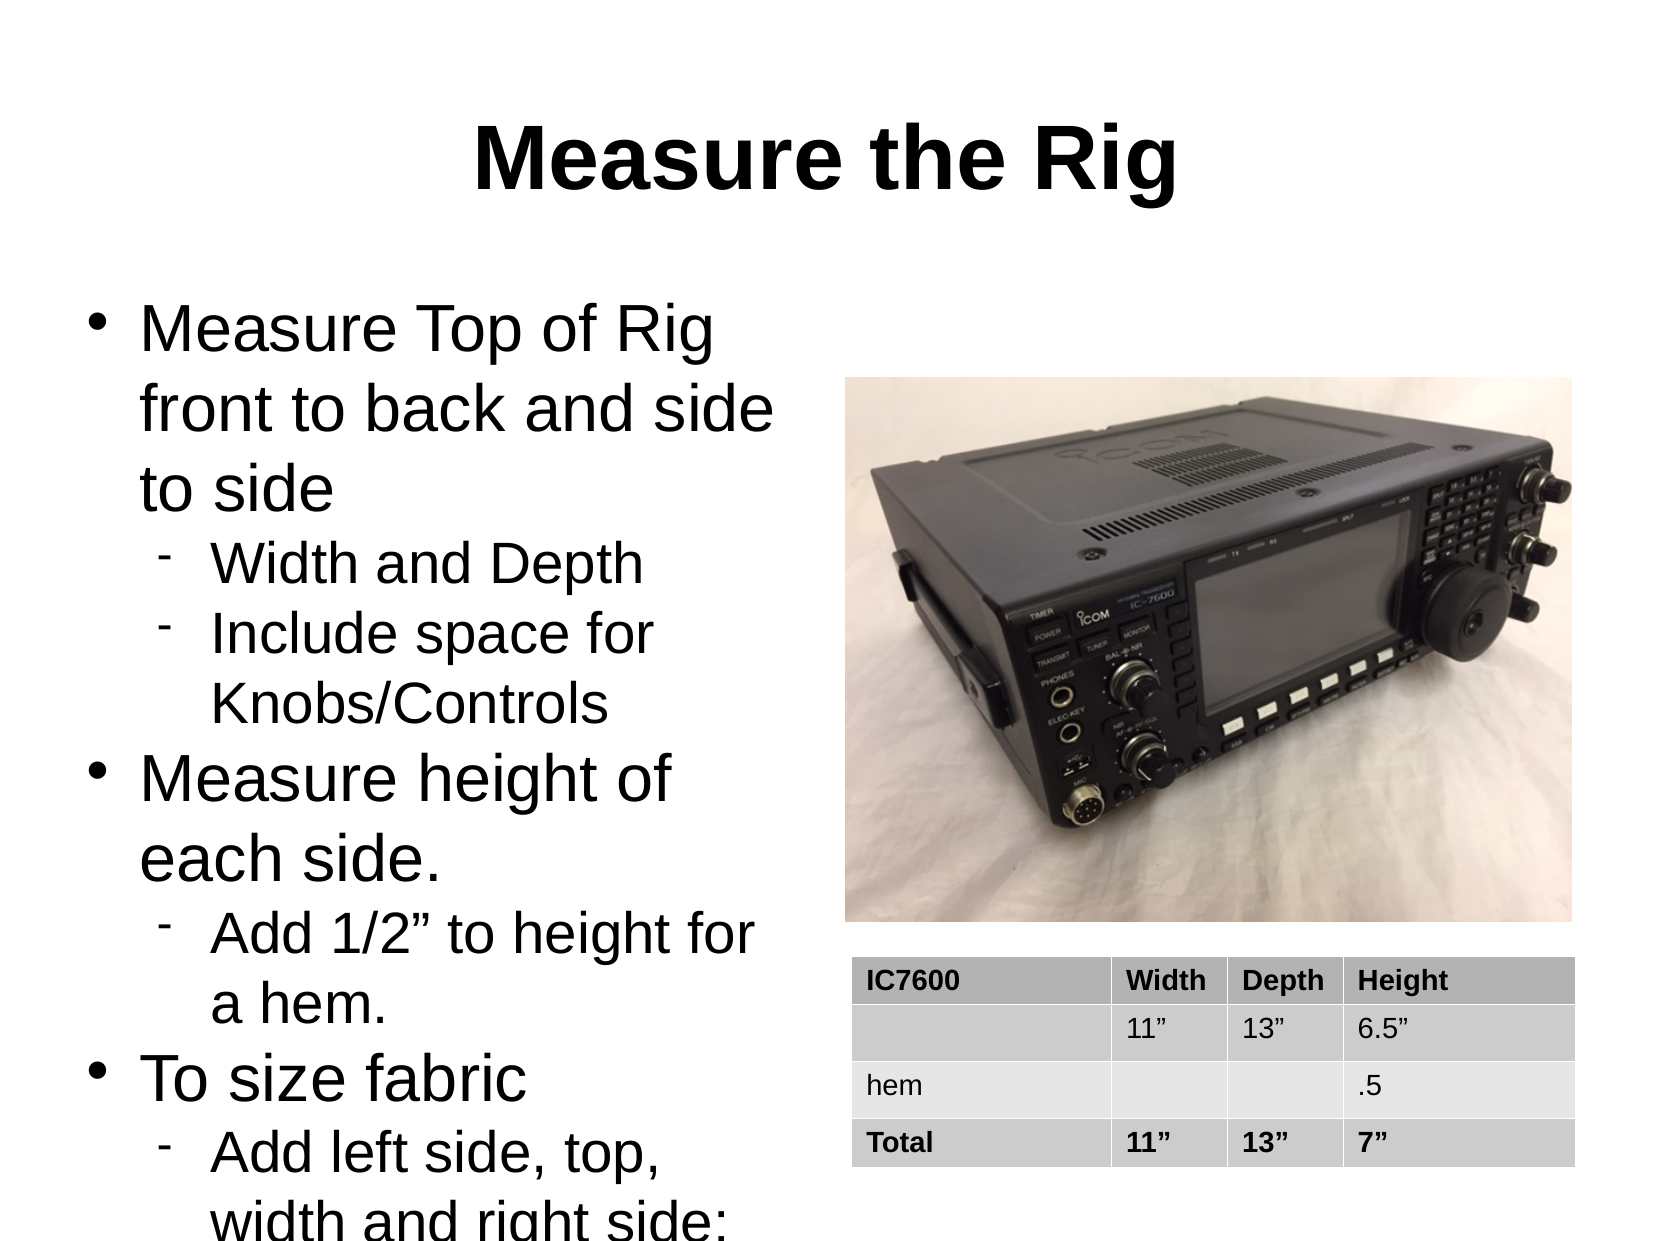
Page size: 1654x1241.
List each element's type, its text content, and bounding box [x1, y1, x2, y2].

table_header Height [1344, 957, 1575, 1004]
table_cell 6.5” [1344, 1005, 1575, 1061]
table_cell hem [852, 1062, 1111, 1118]
table_cell [852, 1005, 1111, 1061]
table_cell 7” [1344, 1119, 1575, 1167]
table_cell 13” [1228, 1119, 1343, 1167]
table_cell [1228, 1062, 1343, 1118]
table_cell Total [852, 1119, 1111, 1167]
table_cell 11” [1112, 1119, 1227, 1167]
text_box Measure Top of Rig front to back and side to side Width and Depth Include space for Knobs/Controls Measure height of each side. Add 1/2” to height for a hem. To size fabric Add left side, top, width and right side; 7” + 11” + 7” = 25” Add front, top depth, rear; 7” + 13” + 7” = 27” Total fabric required is: 25” x 27” [68, 285, 795, 1005]
table_header Depth [1228, 957, 1343, 1004]
table_cell .5 [1344, 1062, 1575, 1118]
table_cell [1112, 1062, 1227, 1118]
table_header Width [1112, 957, 1227, 1004]
table_header IC7600 [852, 957, 1111, 1004]
table_cell 13” [1228, 1005, 1343, 1061]
text_box Measure the Rig [82, 49, 1571, 257]
table_cell 11” [1112, 1005, 1227, 1061]
picture [844, 377, 1572, 923]
